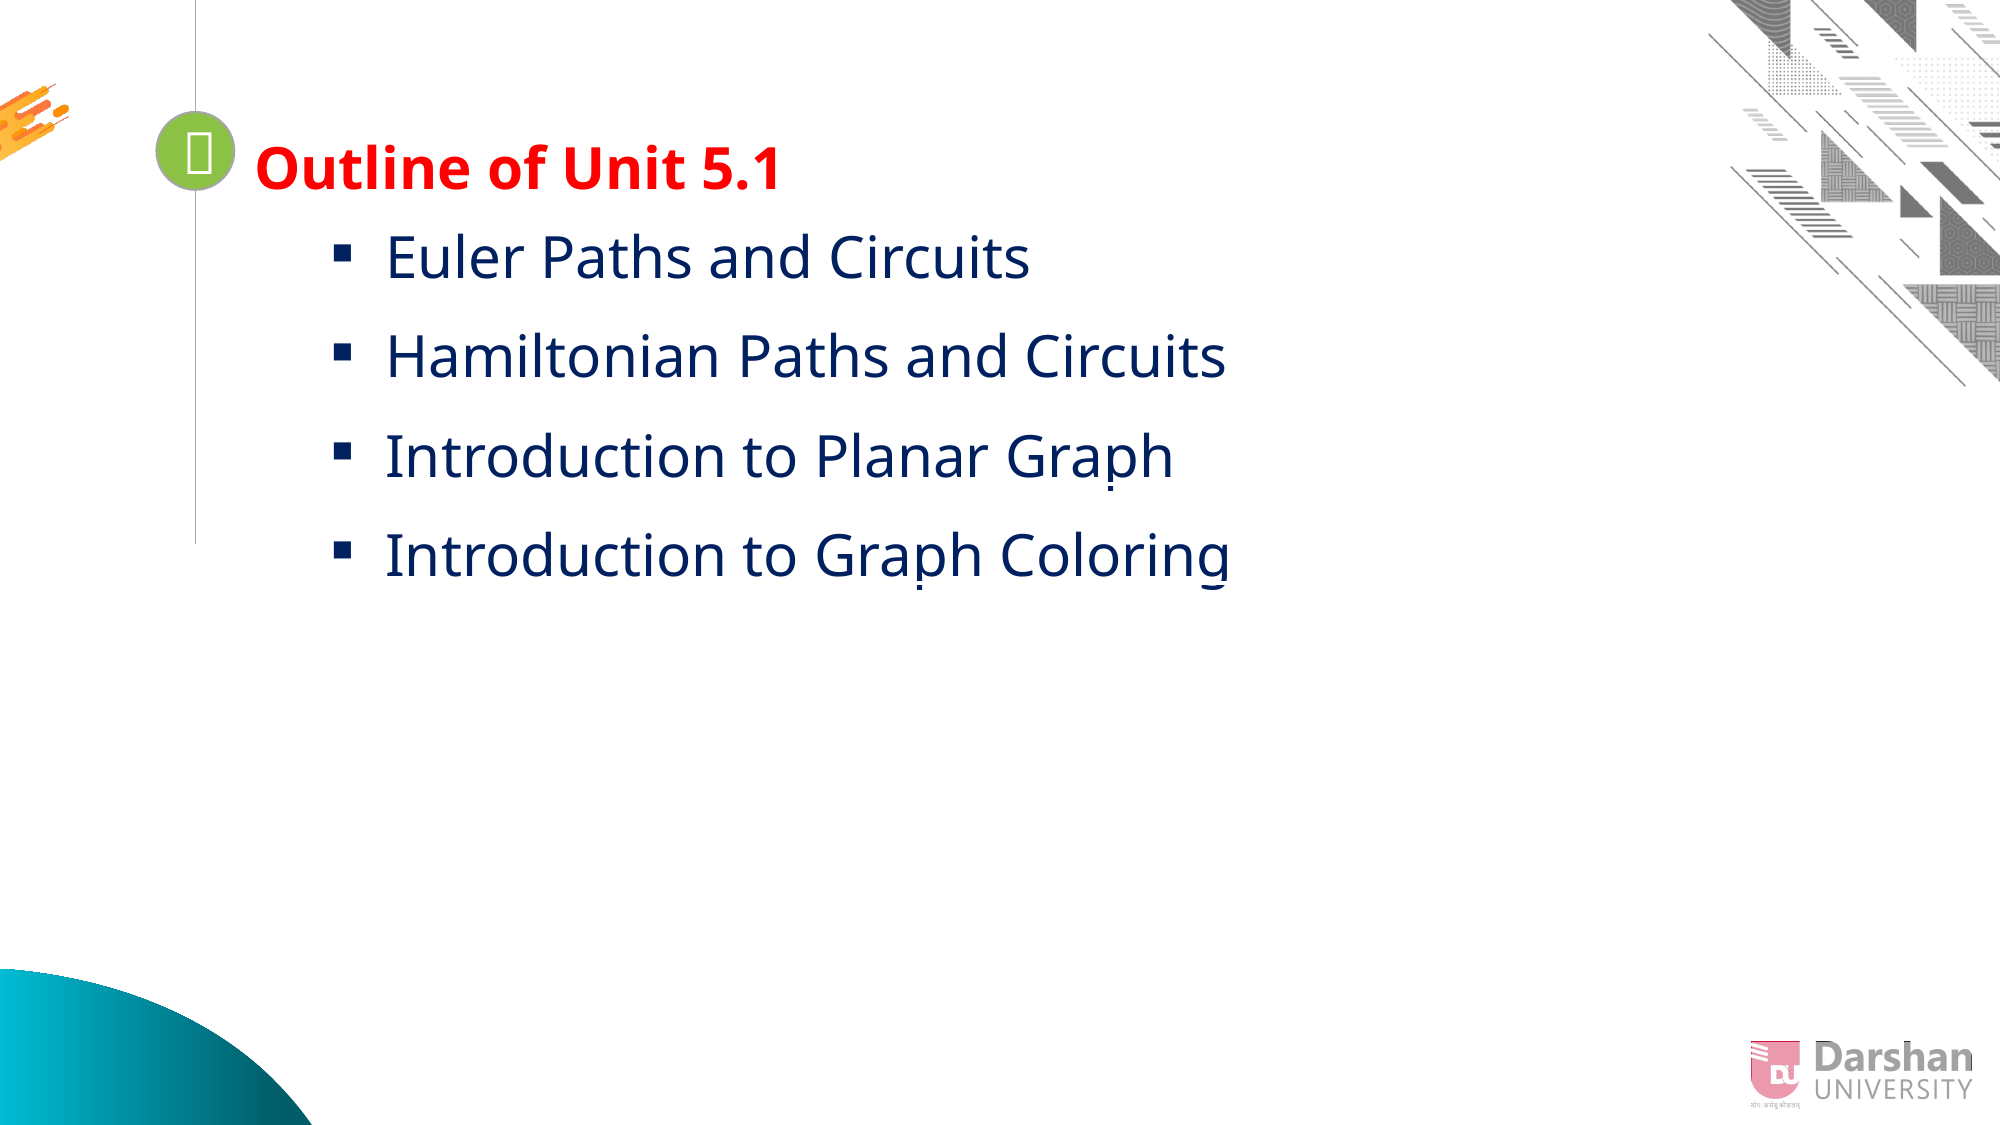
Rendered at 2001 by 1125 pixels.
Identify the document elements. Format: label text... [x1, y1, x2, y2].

picture [0, 65, 90, 193]
text_box Outline of Unit 5.1 Euler Paths and Circuits Hamiltonian Paths and Circuits Introduction to Planar Graph Introduction to Graph Coloring [239, 106, 1876, 605]
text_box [1751, 1041, 1972, 1109]
text_box  [155, 110, 236, 191]
